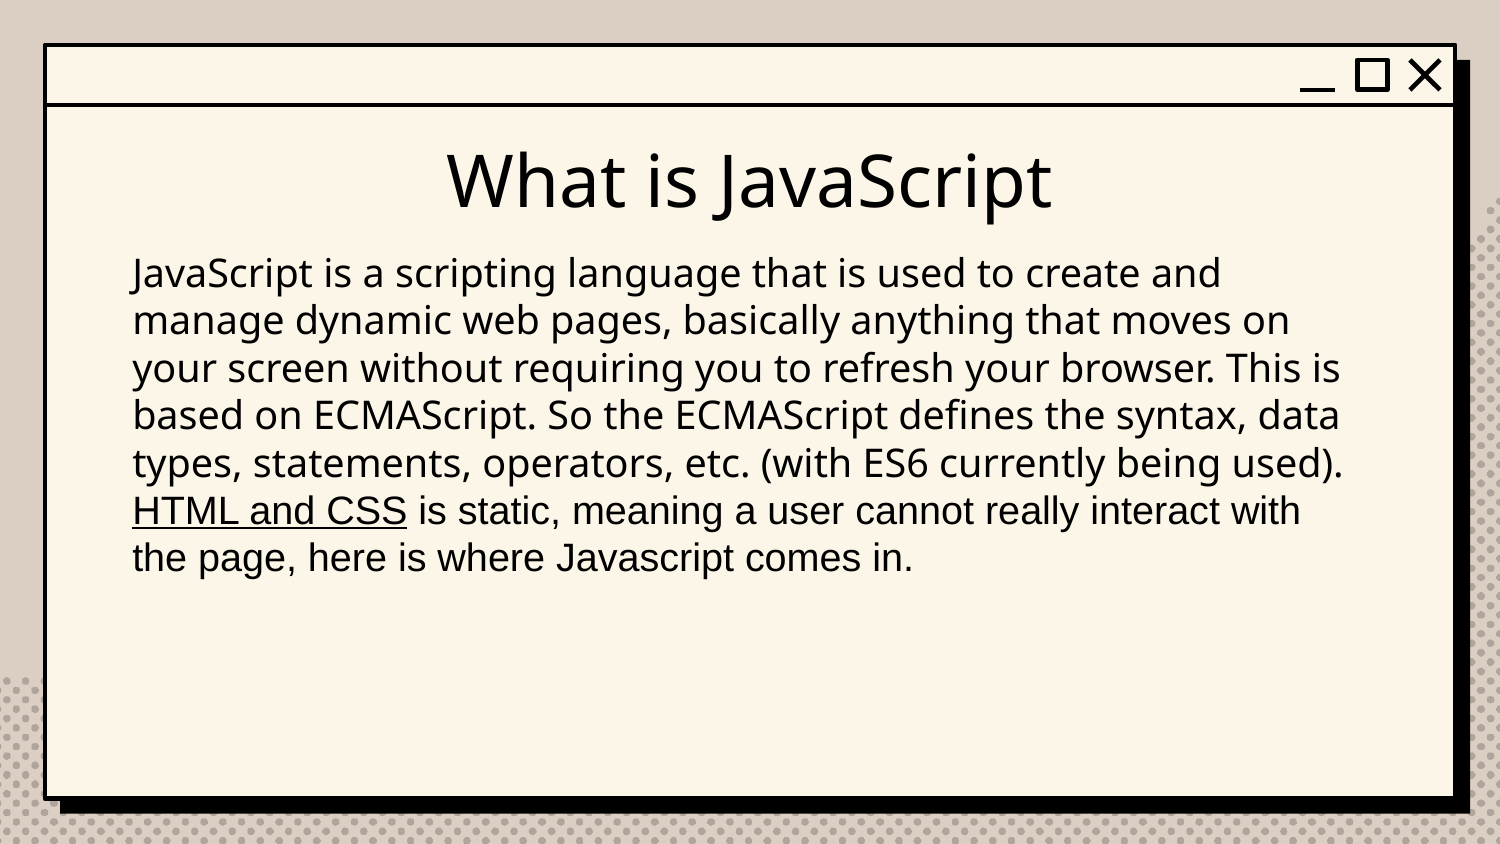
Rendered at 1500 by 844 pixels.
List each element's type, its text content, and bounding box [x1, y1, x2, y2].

list JavaScript is a scripting language that is used to create and manage dynamic web pages, basically anything that moves on your screen without requiring you to refresh your browser. This is based on ECMAScript. So the ECMAScript defines the syntax, data types, statements, operators, etc. (with ES6 currently being used).HTML and CSS is static, meaning a user cannot really interact with the page, here is where Javascript comes in. [117, 232, 1383, 625]
title What is JavaScript [117, 120, 1383, 232]
